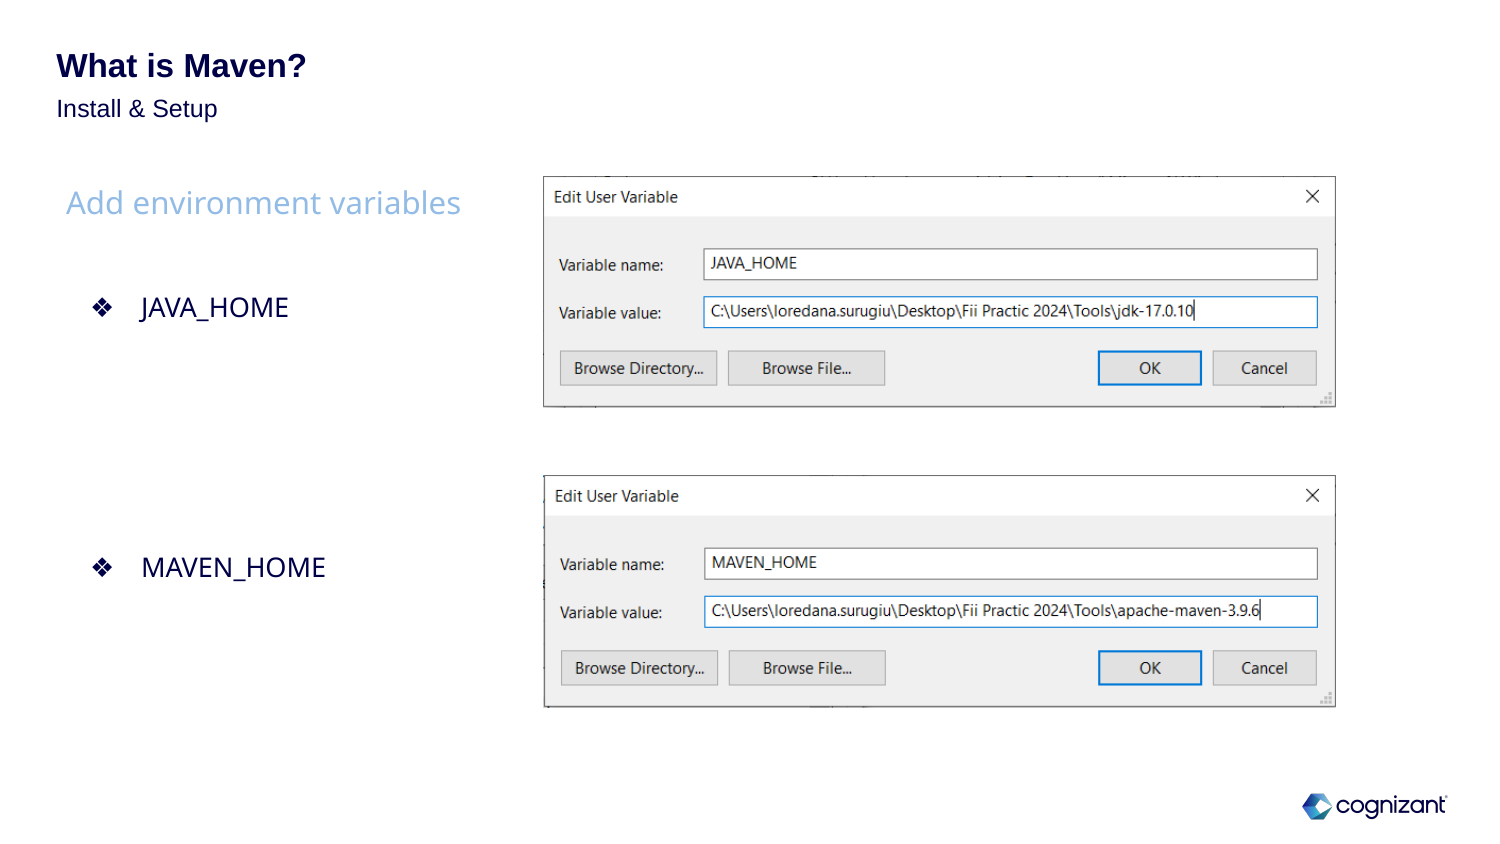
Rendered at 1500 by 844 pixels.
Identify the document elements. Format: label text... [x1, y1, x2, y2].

text_box Add environment variables JAVA_HOME MAVEN_HOME [50, 168, 544, 598]
title What is Maven? [56, 45, 1386, 83]
picture [543, 176, 1336, 408]
picture [543, 475, 1336, 708]
list Install & Setup [56, 87, 296, 127]
picture [1289, 781, 1458, 832]
